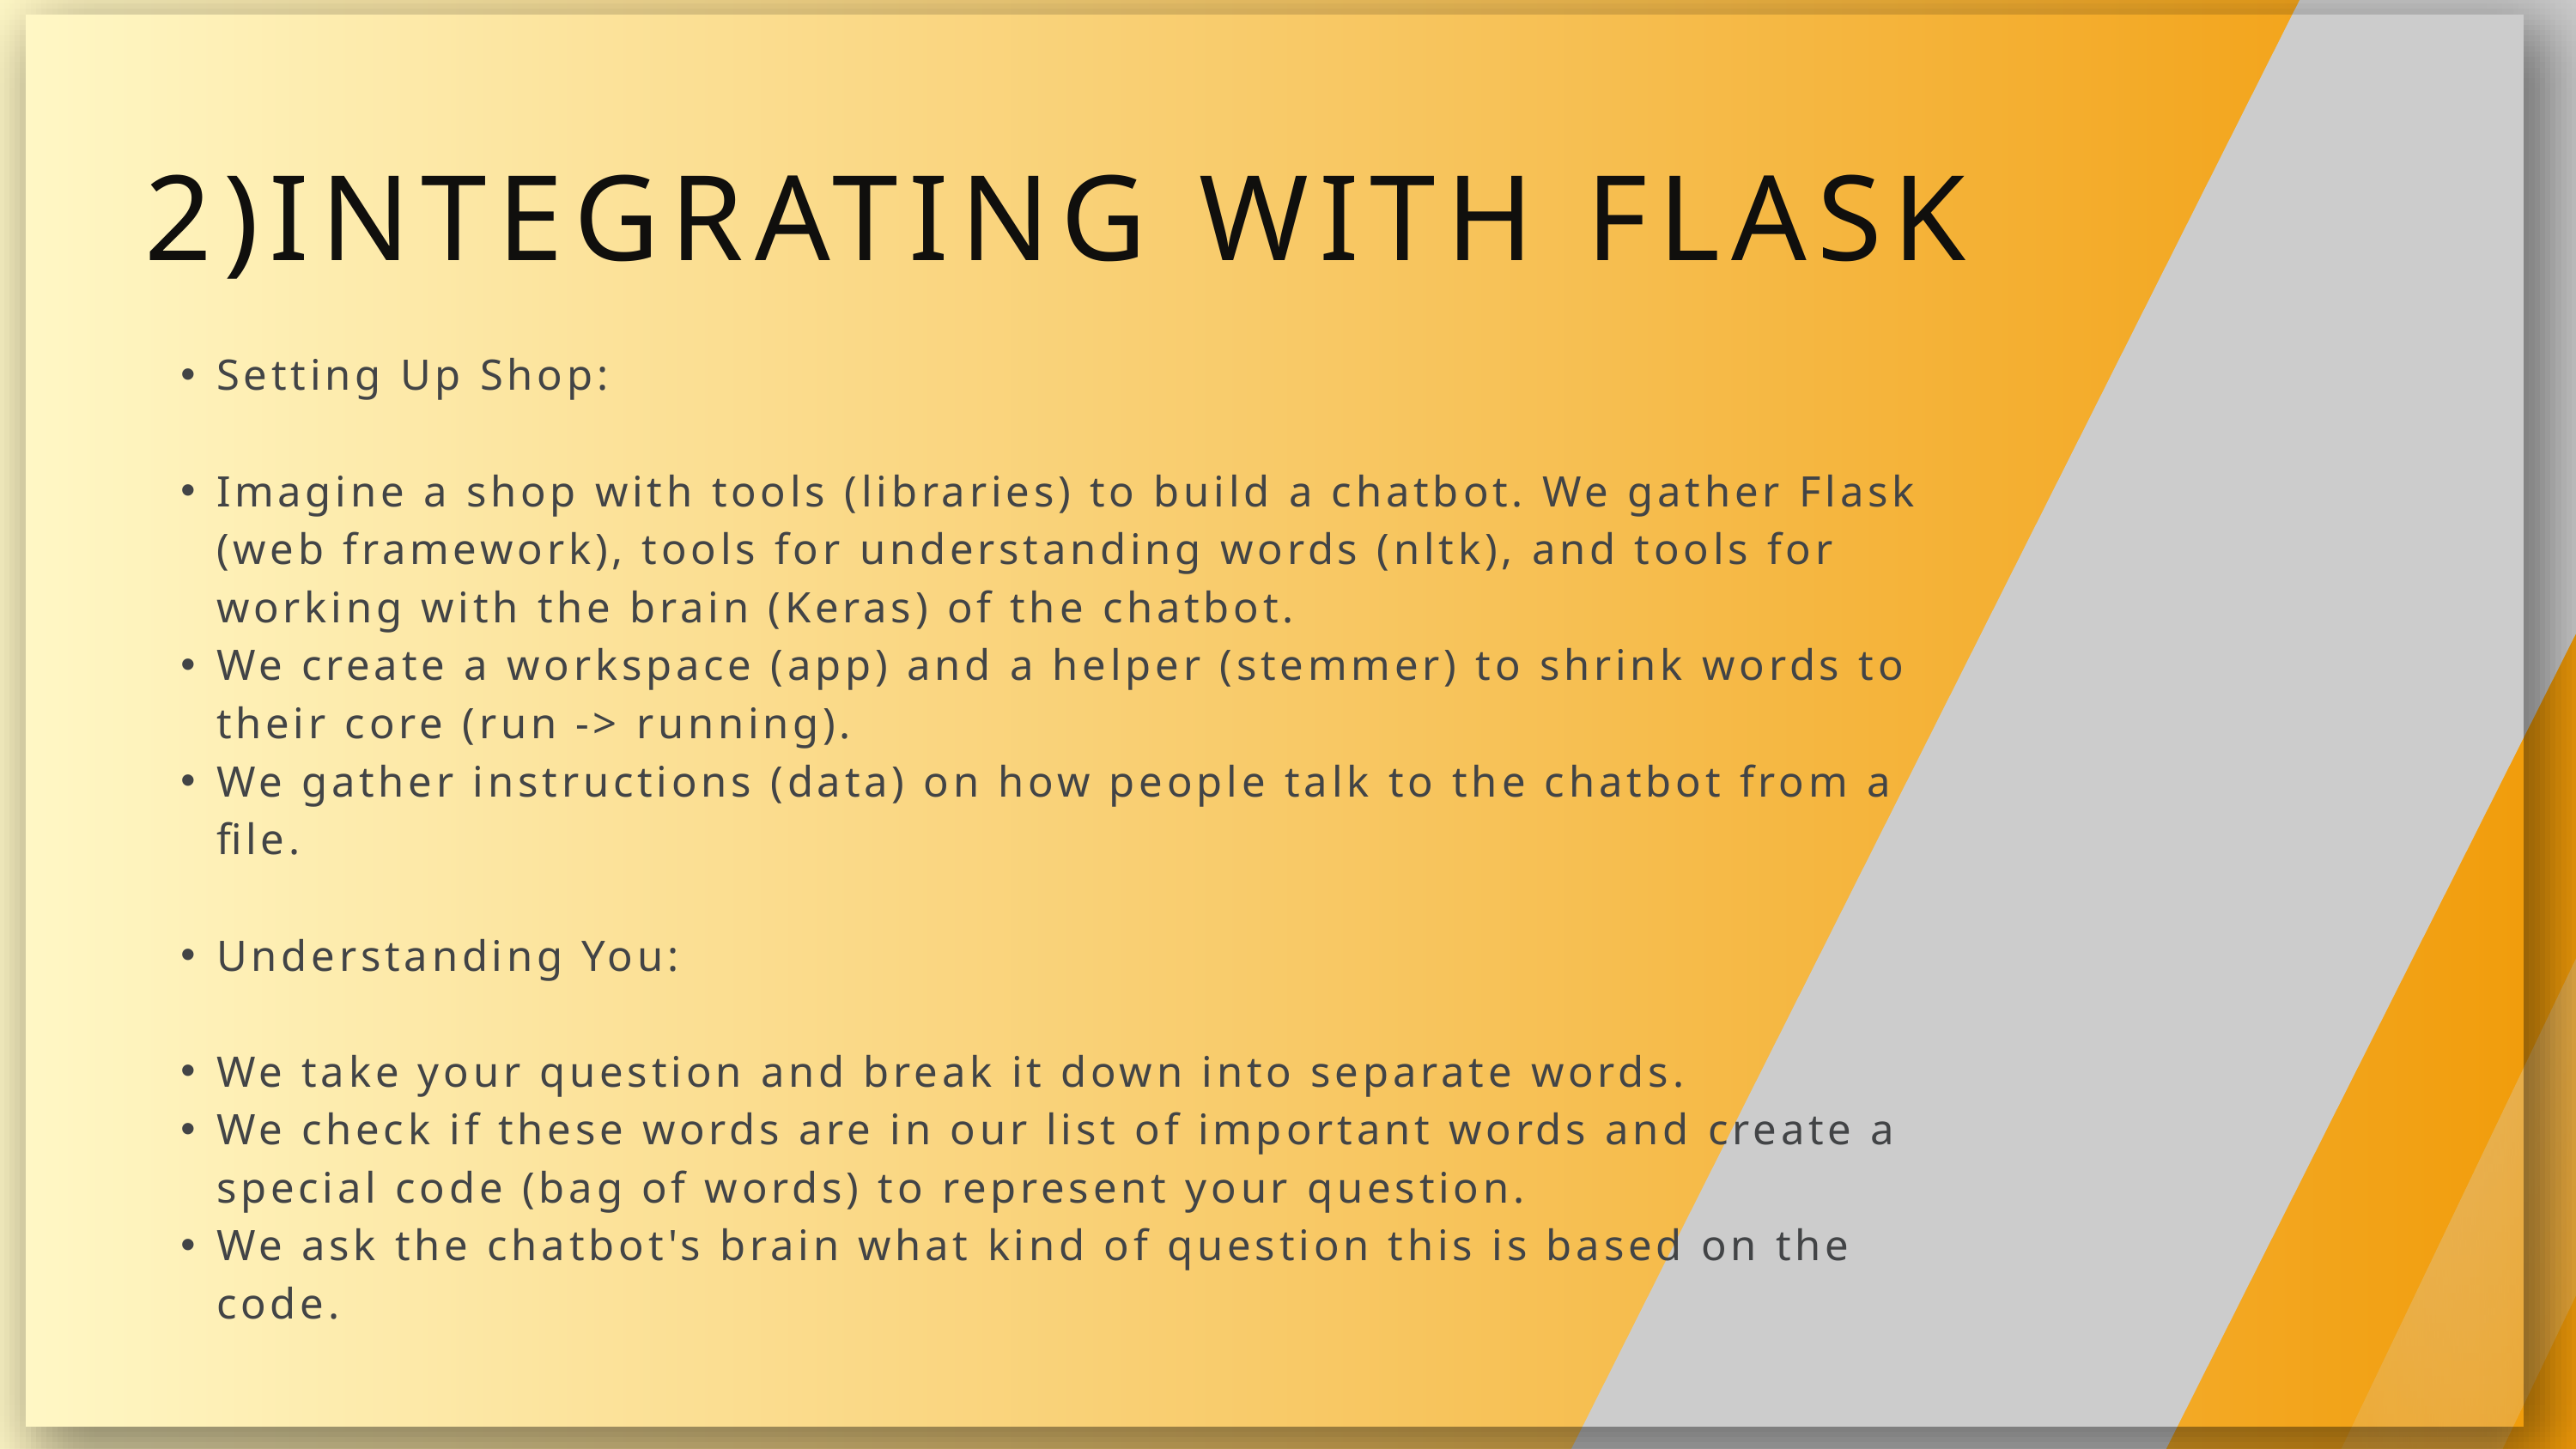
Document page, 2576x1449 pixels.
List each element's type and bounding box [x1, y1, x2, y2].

text_box [2450, 0, 2576, 1449]
text_box [1911, 0, 2444, 1449]
text_box [0, 0, 1906, 1449]
